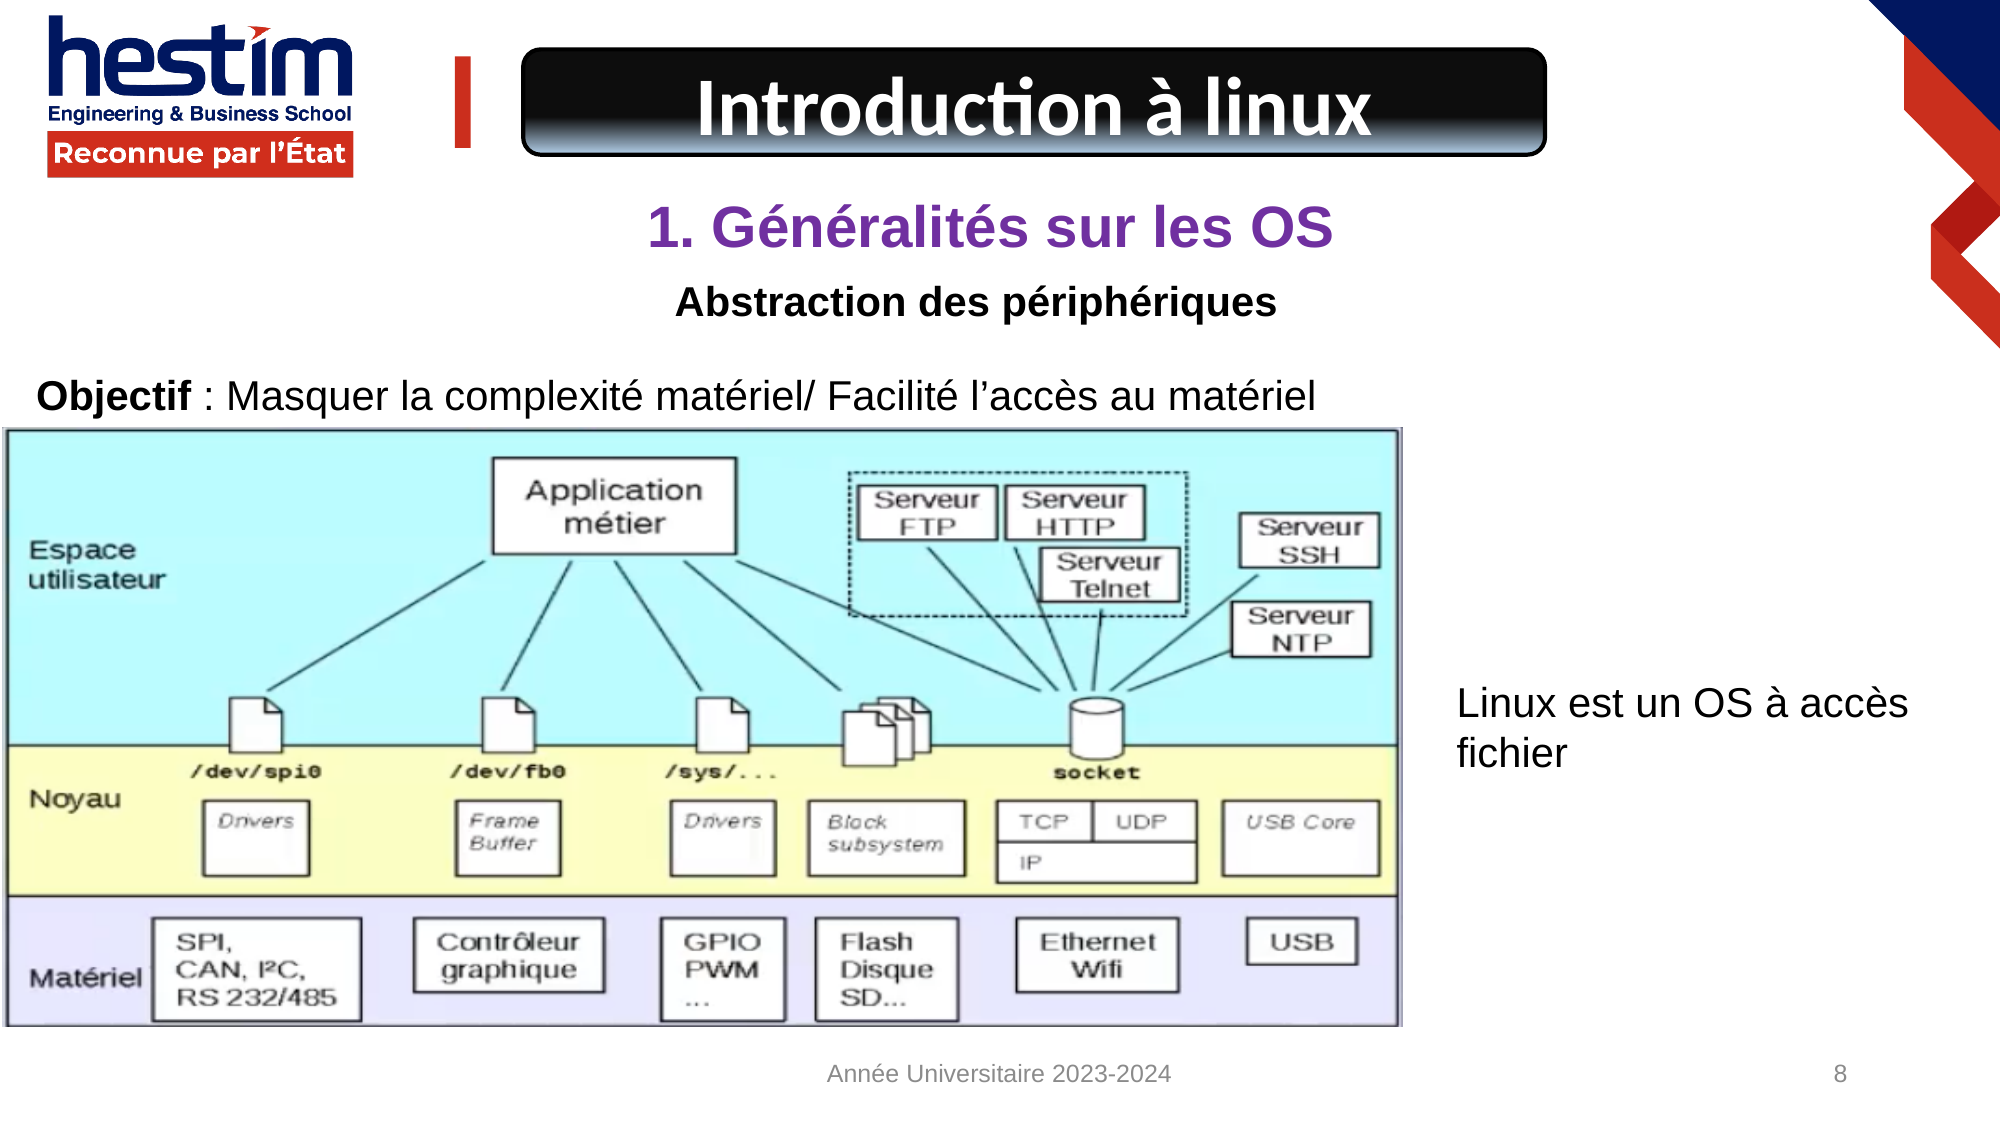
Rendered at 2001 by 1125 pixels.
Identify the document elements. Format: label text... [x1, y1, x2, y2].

text_box Introduction à linux [522, 48, 1547, 156]
text_box [456, 55, 472, 149]
text_box Objectif : Masquer la complexité matériel/ Facilité l’accès au matériel [21, 361, 1332, 427]
picture [0, 7, 456, 212]
text_box Linux est un OS à accès fichier [1441, 668, 1967, 784]
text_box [1866, 0, 2000, 350]
picture [2, 427, 1403, 1027]
slide_number 8 [1412, 1042, 1863, 1103]
text_box Abstraction des périphériques [659, 267, 1293, 333]
text_box 1. Généralités sur les OS [632, 181, 1350, 267]
footer Année Universitaire 2023-2024 [662, 1042, 1338, 1103]
